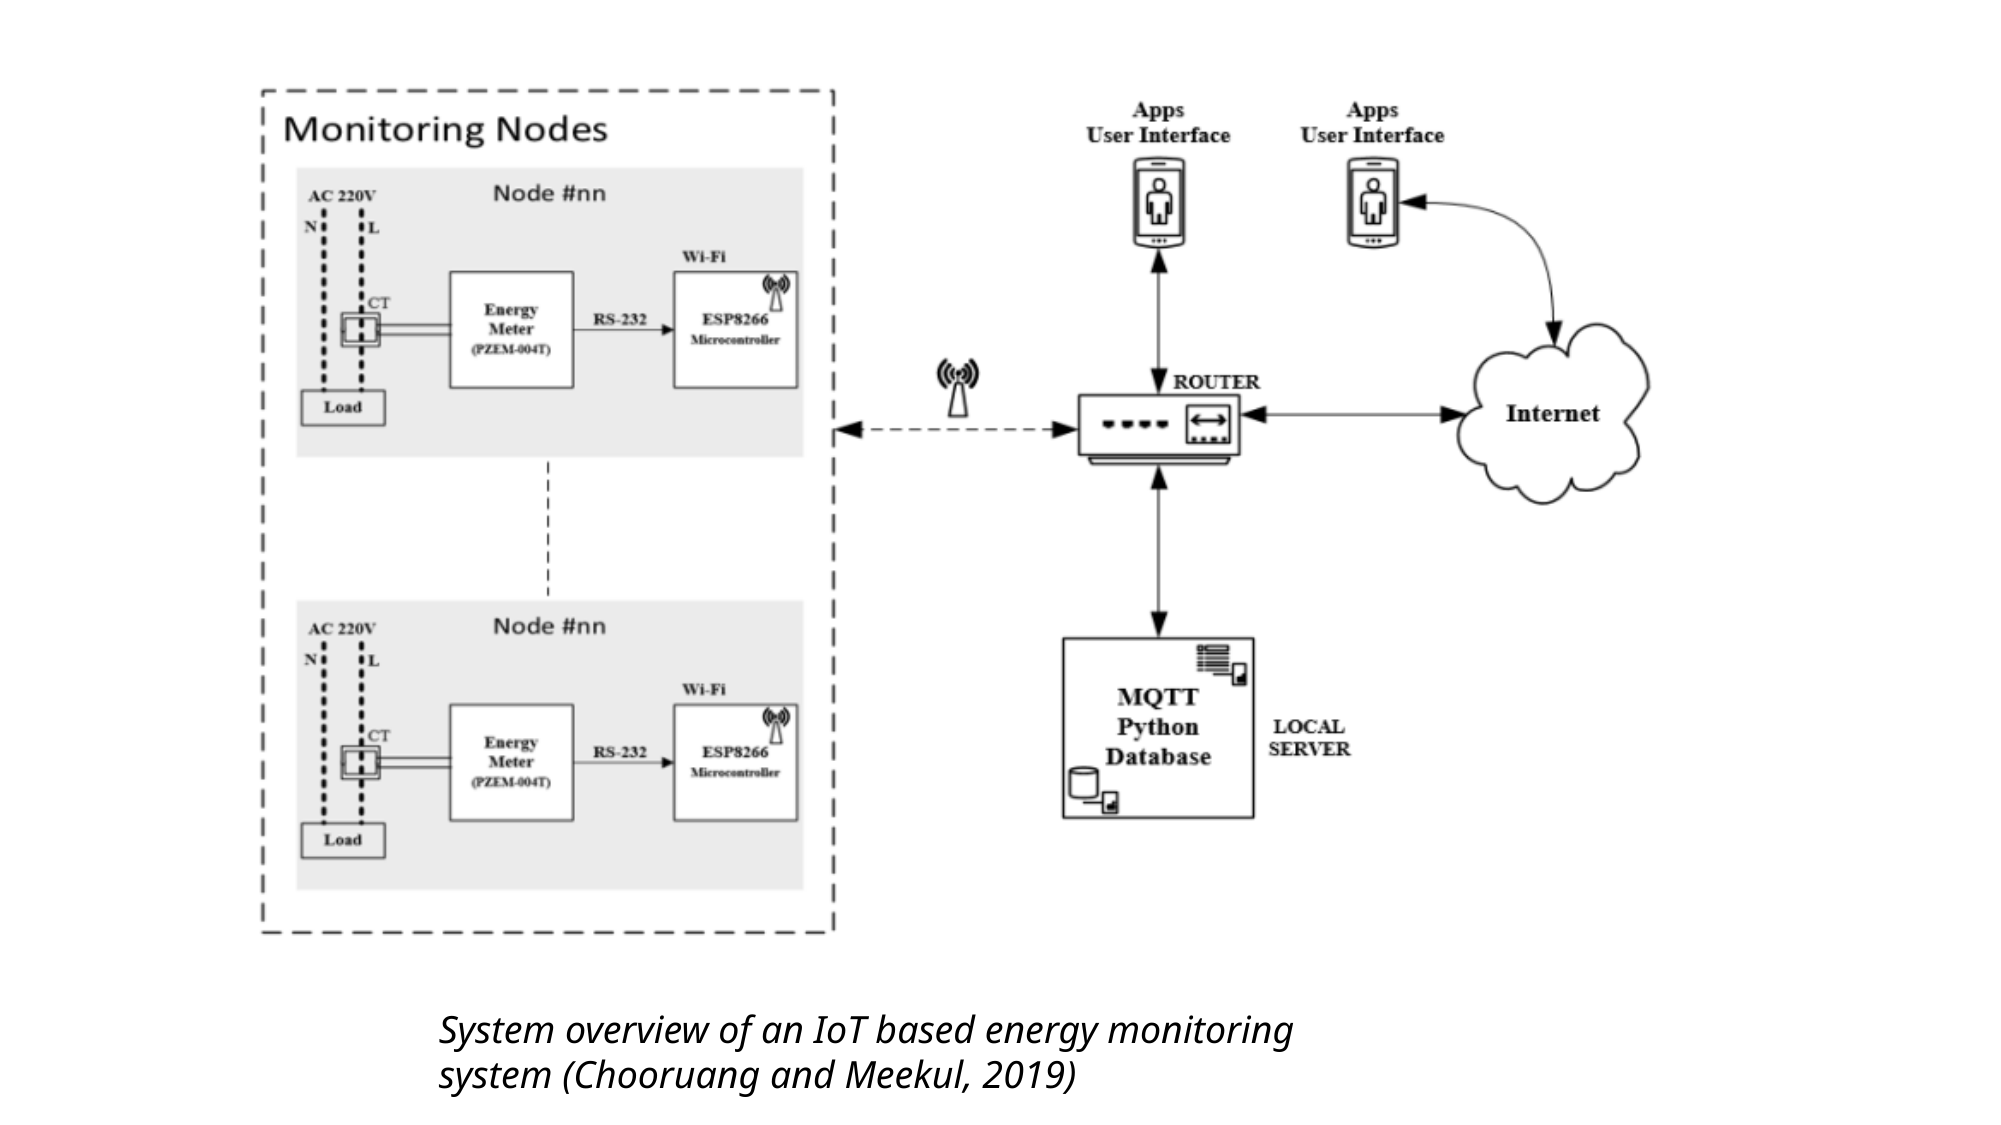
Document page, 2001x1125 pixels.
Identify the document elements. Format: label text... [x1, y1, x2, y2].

text_box System overview of an IoT based energy monitoring system (Chooruang and Meekul, 2019) [424, 998, 1424, 1125]
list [217, 50, 1688, 994]
